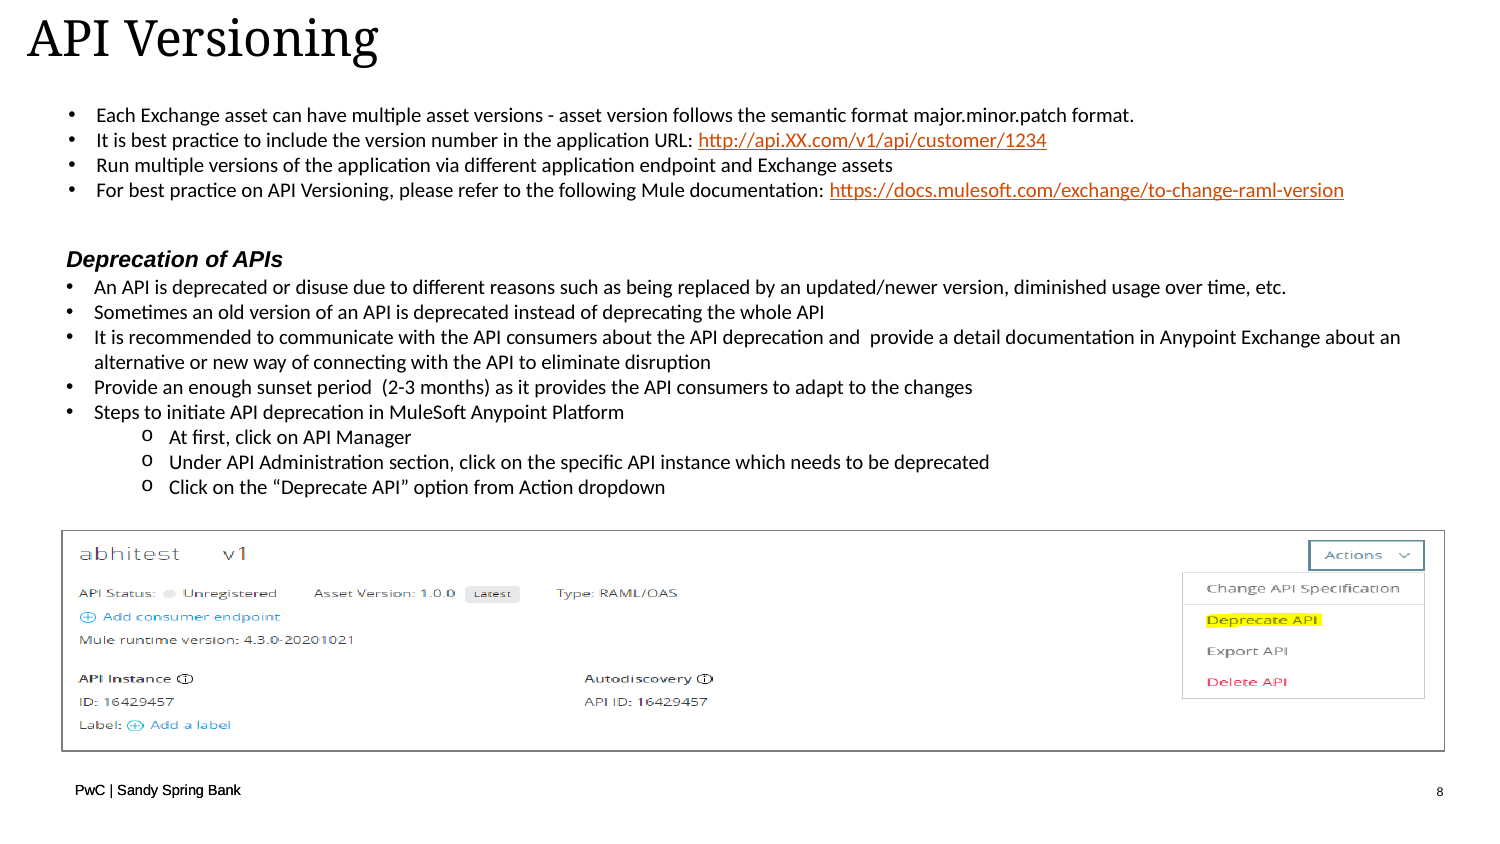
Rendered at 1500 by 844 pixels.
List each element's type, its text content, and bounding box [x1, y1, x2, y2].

text_box 8 [1009, 781, 1444, 799]
text_box Deprecation of APIs [51, 233, 1205, 266]
title API Versioning [27, 15, 1220, 68]
text_box PwC | Sandy Spring Bank [74, 781, 728, 799]
text_box Each Exchange asset can have multiple asset versions - asset version follows the semantic format major.minor.patch format. It is best practice to include the version number in the application URL: http://api.XX.com/v1/api/customer/1234 Run multiple versions of the application via different application endpoint and Exchange assets For best practice on API Versioning, please refer to the following Mule documentation: https://docs.mulesoft.com/exchange/to-change-raml-version [27, 86, 1425, 215]
text_box An API is deprecated or disuse due to different reasons such as being replaced by an updated/newer version, diminished usage over time, etc. Sometimes an old version of an API is deprecated instead of deprecating the whole API It is recommended to communicate with the API consumers about the API deprecation and provide a detail documentation in Anypoint Exchange about an alternative or new way of connecting with the API to eliminate disruption Provide an enough sunset period (2-3 months) as it provides the API consumers to adapt to the changes Steps to initiate API deprecation in MuleSoft Anypoint Platform At first, click on API Manager Under API Administration section, click on the specific API instance which needs to be deprecated Click on the “Deprecate API” option from Action dropdown [51, 266, 1444, 507]
picture [62, 530, 1445, 751]
